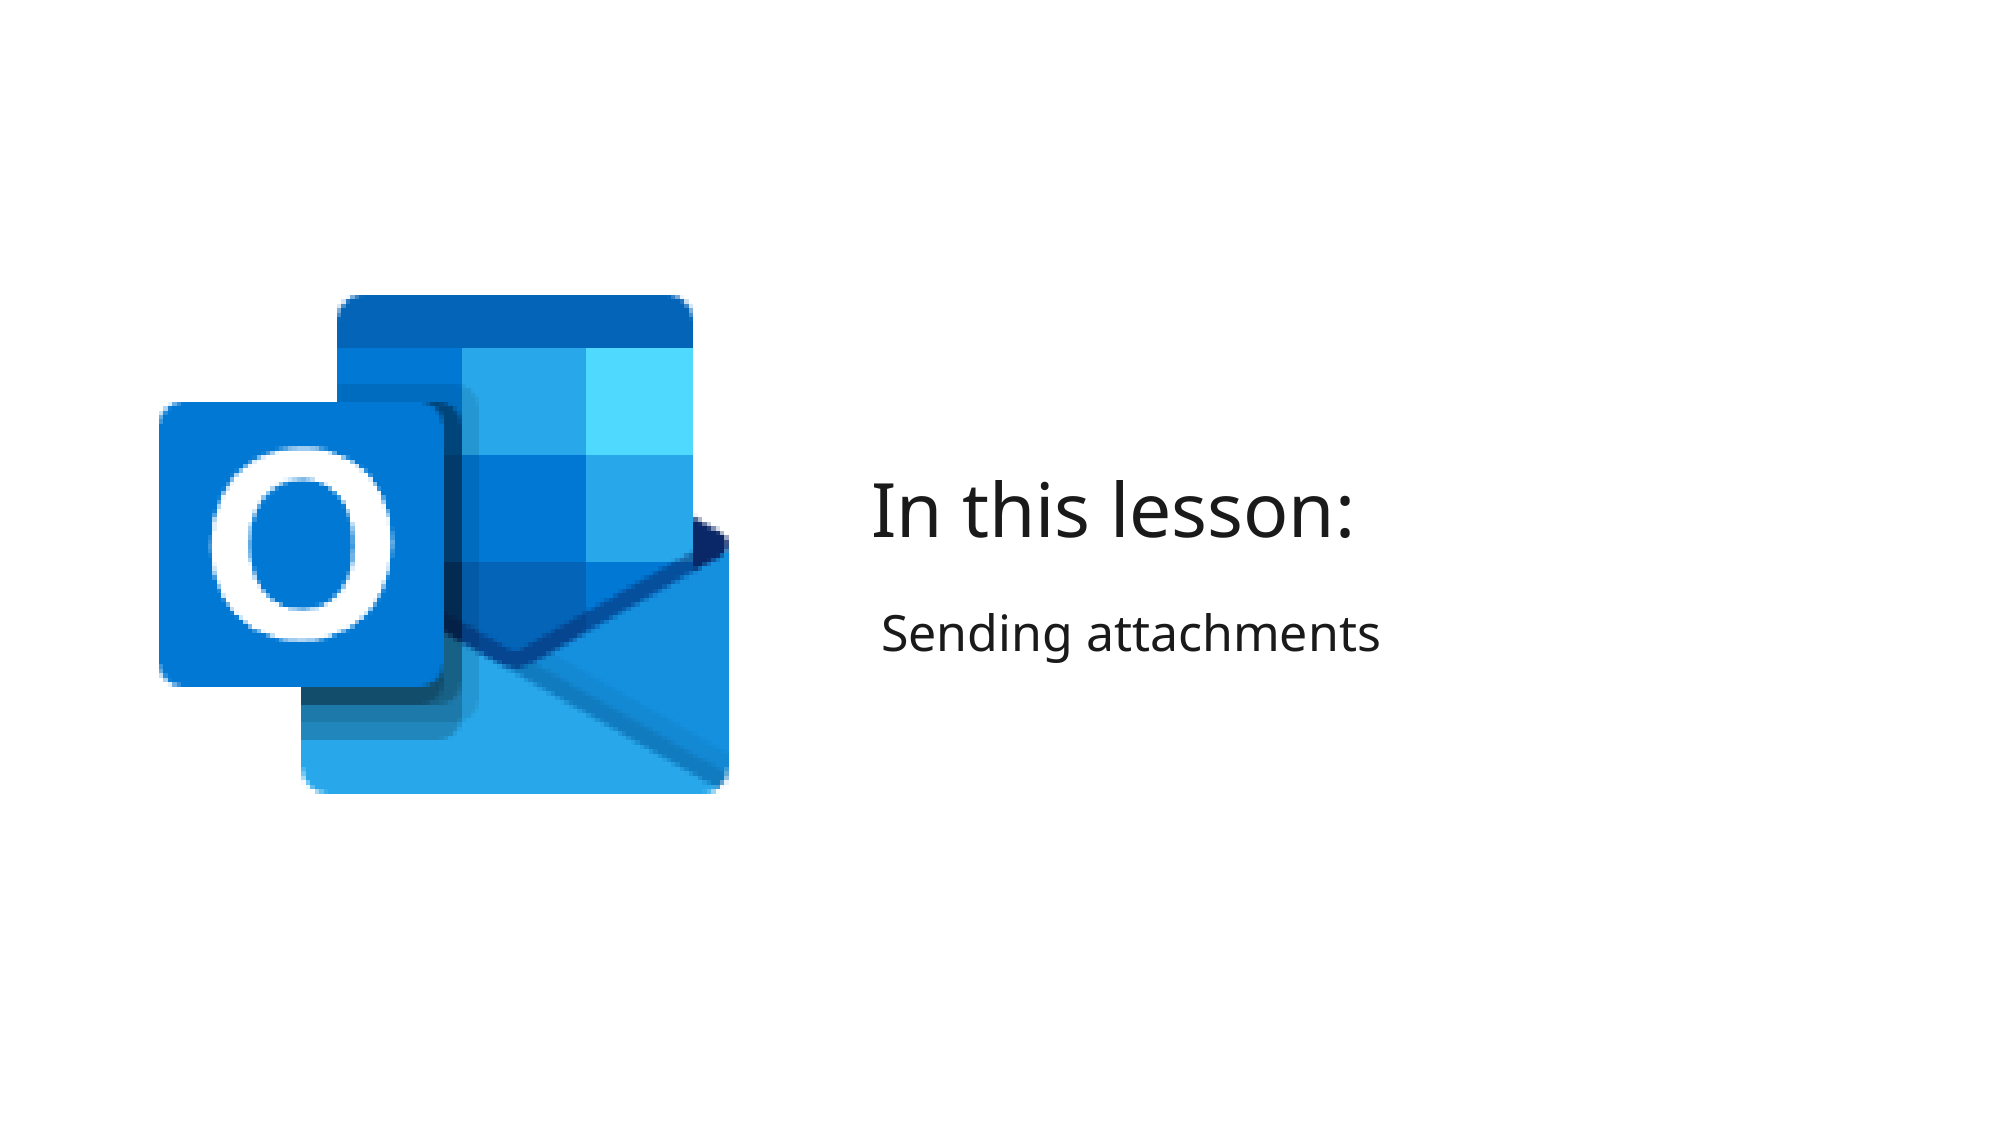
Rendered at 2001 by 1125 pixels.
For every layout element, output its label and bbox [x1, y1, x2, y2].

text_box [880, 462, 1905, 663]
picture [79, 215, 774, 910]
